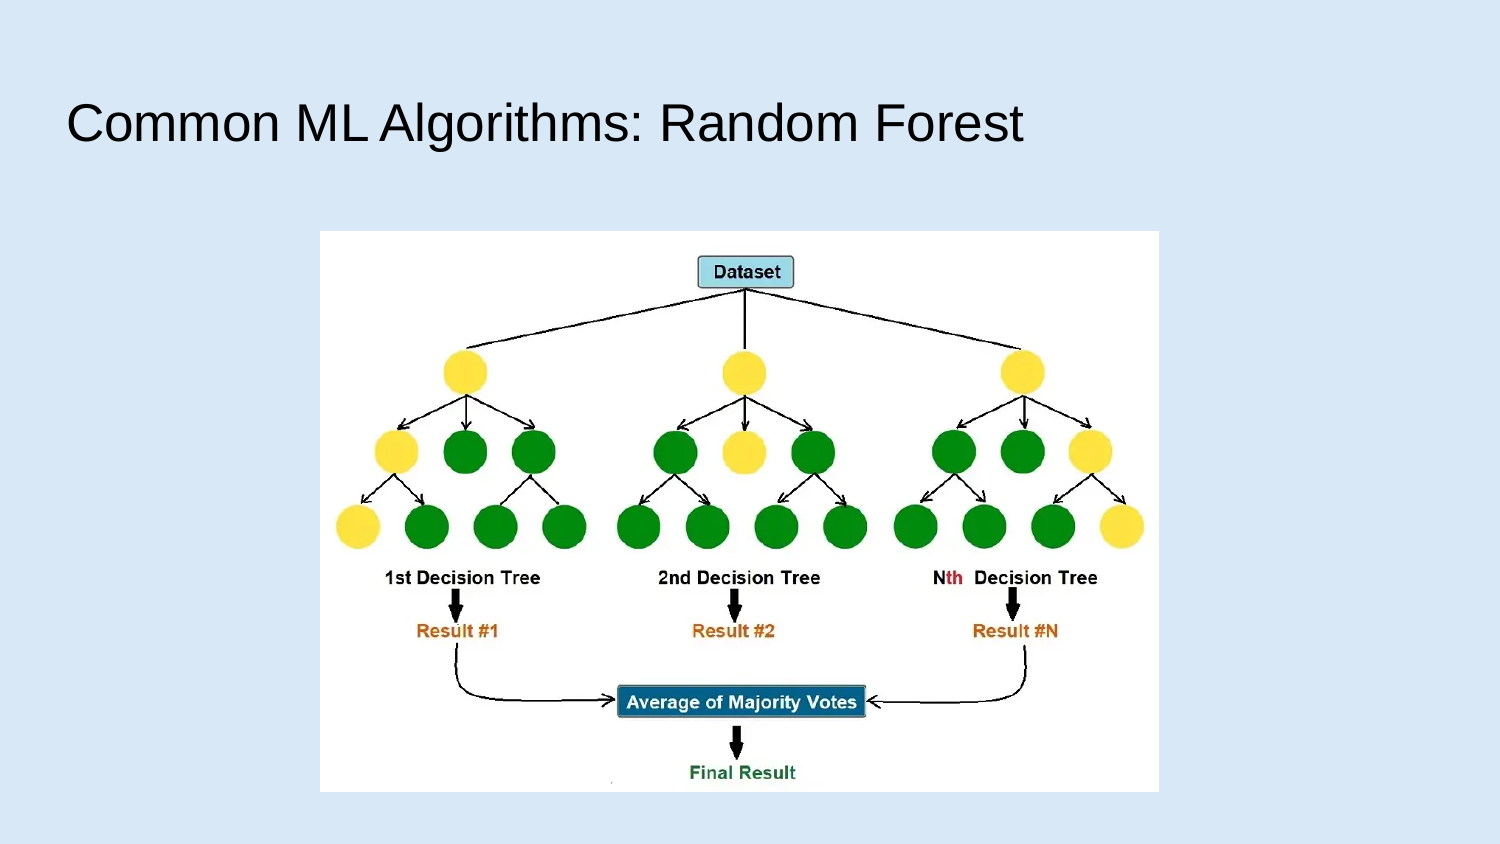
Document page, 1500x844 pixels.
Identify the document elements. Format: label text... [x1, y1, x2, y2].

picture [320, 231, 1160, 793]
title Common ML Algorithms: Random Forest [51, 72, 1449, 167]
